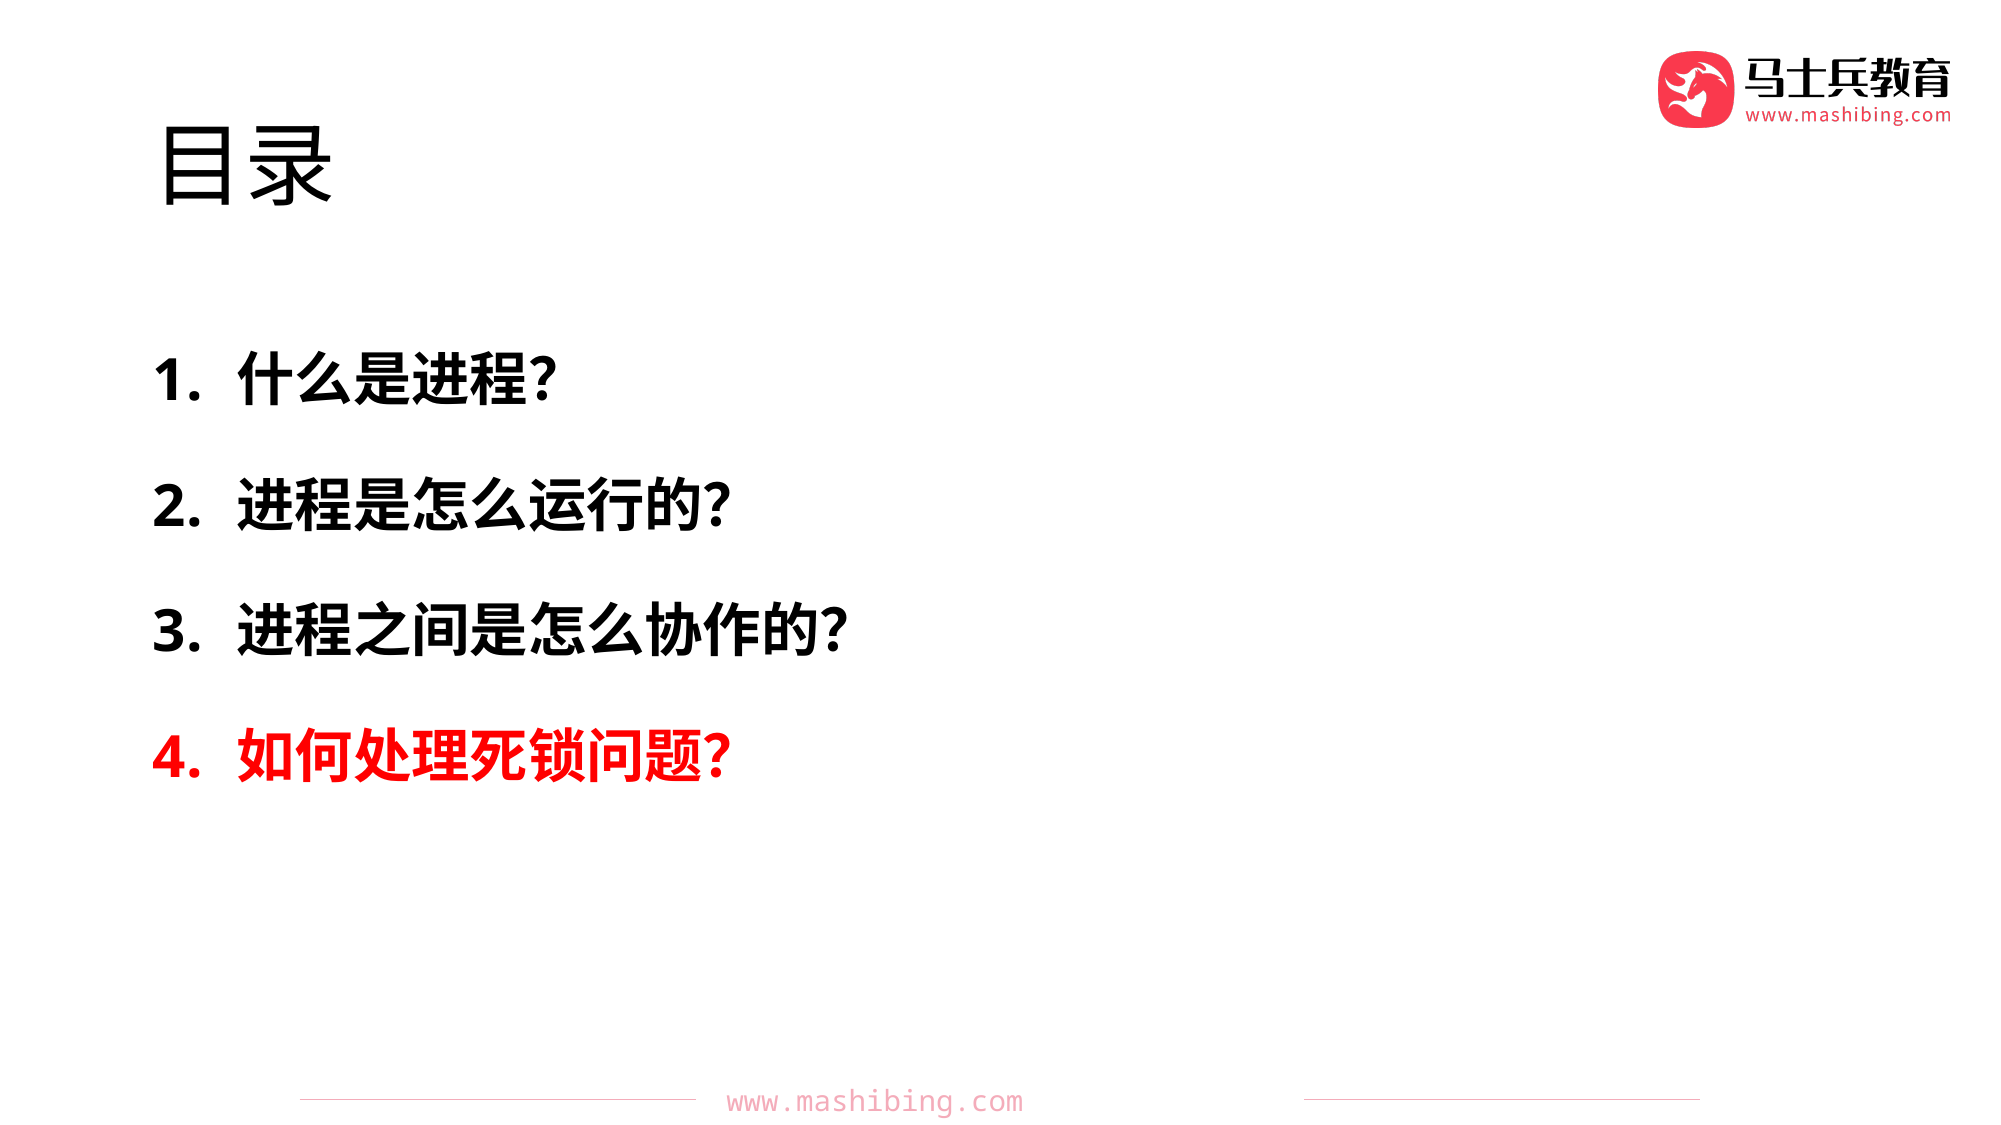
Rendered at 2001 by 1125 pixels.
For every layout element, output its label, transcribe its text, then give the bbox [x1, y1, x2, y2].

list 什么是进程？ 进程是怎么运行的？ 进程之间是怎么协作的？ 如何处理死锁问题？ [137, 299, 1863, 1066]
title 目录 [137, 59, 1863, 278]
picture [1658, 51, 1950, 128]
